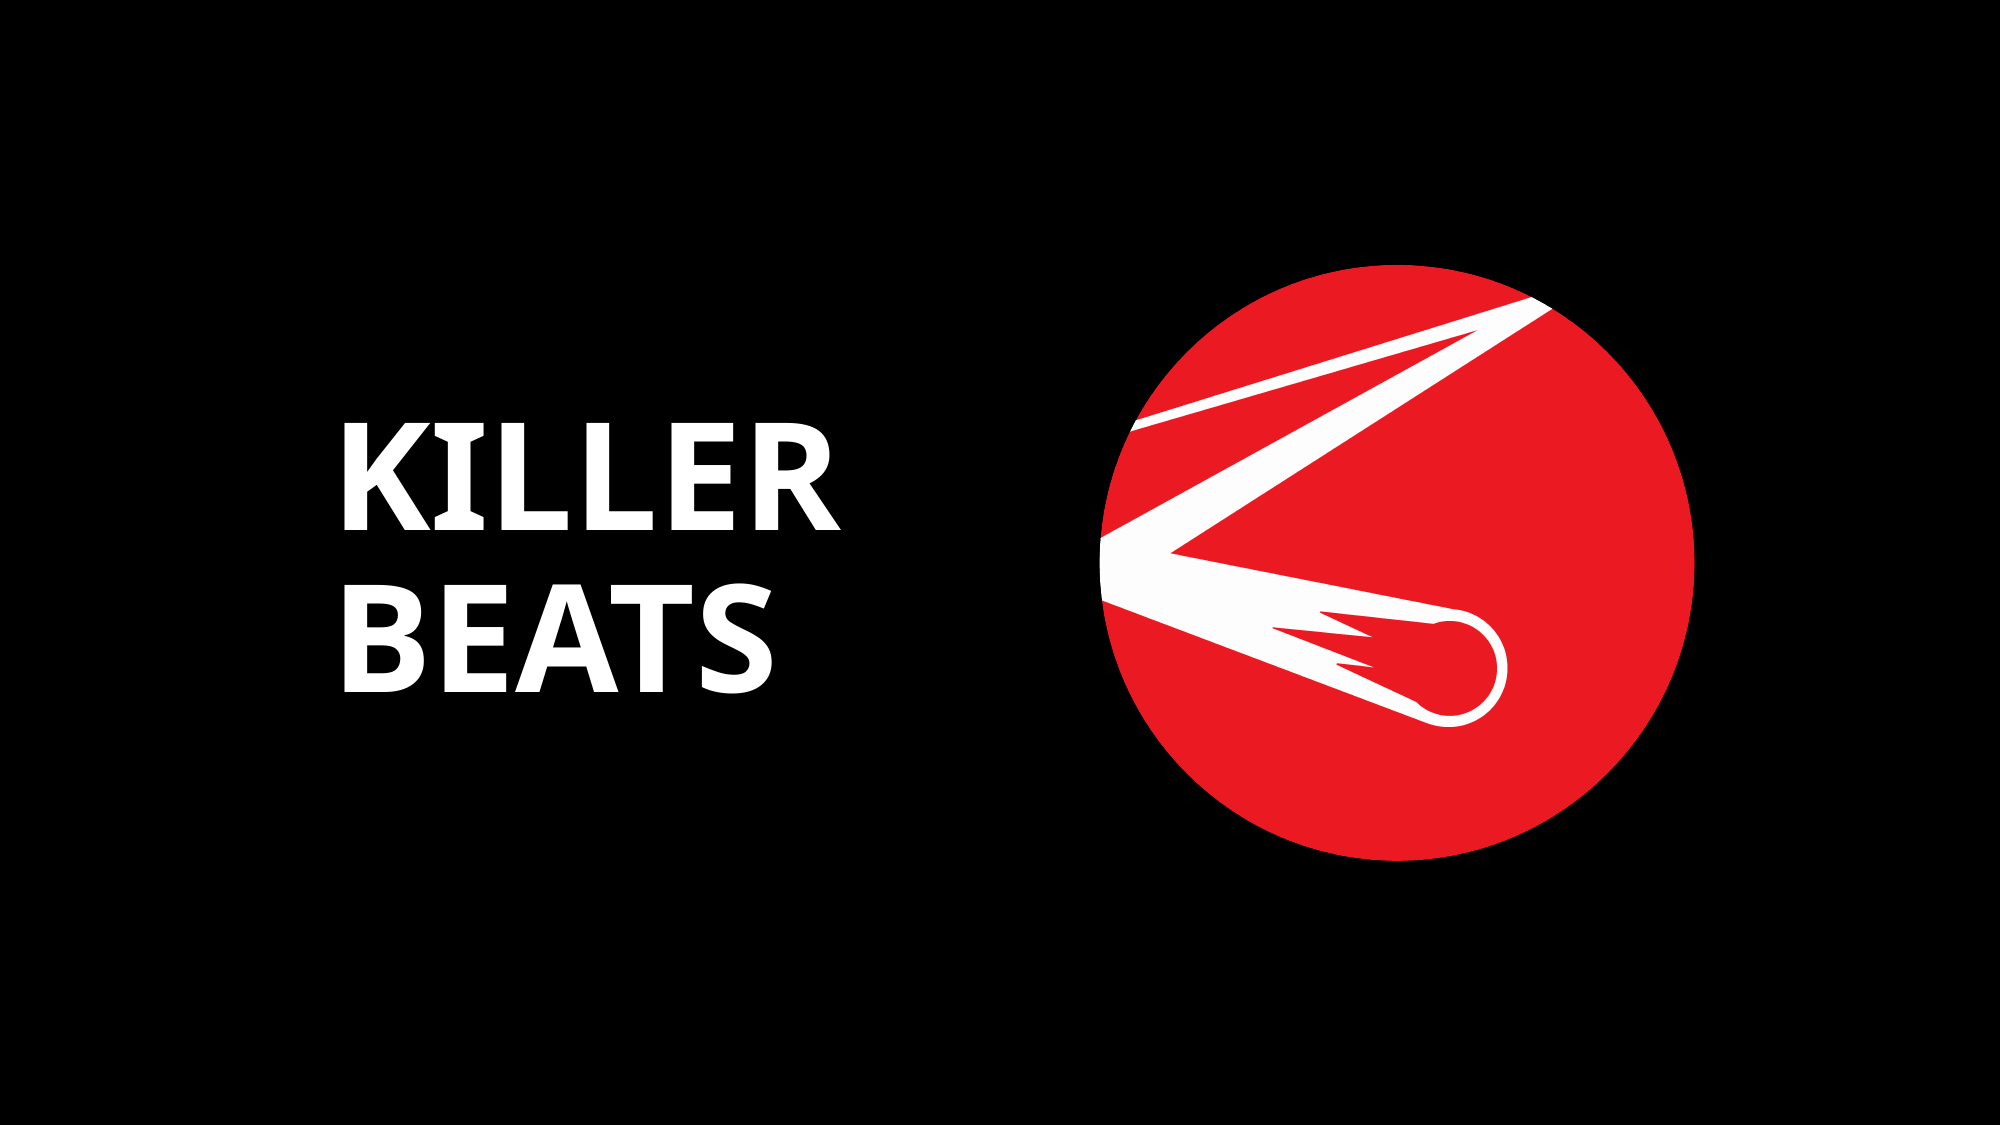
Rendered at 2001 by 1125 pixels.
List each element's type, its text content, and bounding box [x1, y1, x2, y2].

picture [1094, 261, 1698, 864]
title KILLER BEATS [316, 146, 905, 979]
